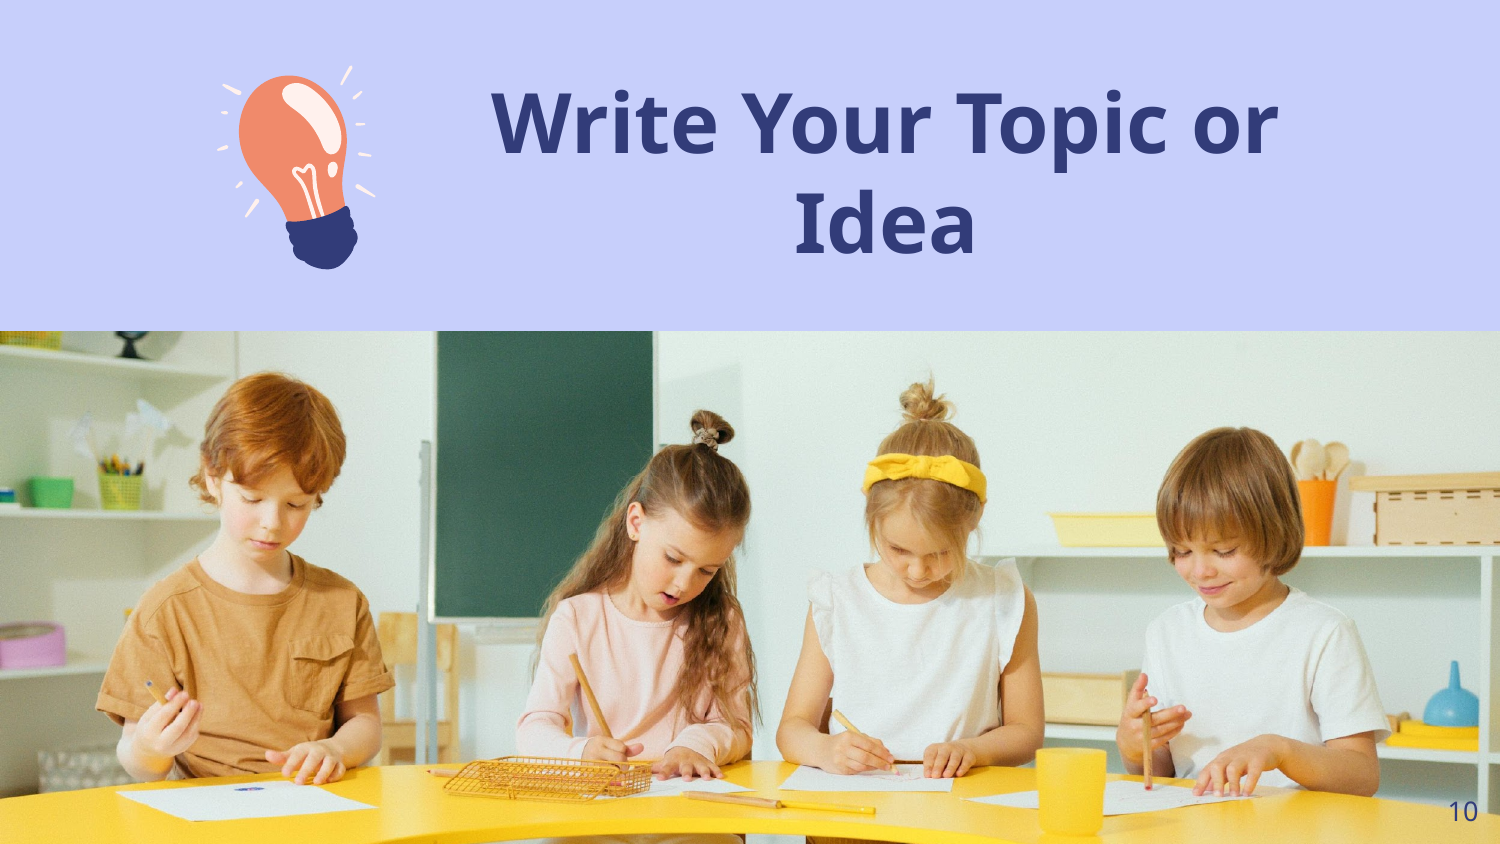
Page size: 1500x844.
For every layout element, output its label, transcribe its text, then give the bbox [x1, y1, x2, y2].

picture [0, 331, 1500, 844]
text_box Write Your Topic or Idea [476, 70, 1298, 271]
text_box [223, 68, 379, 274]
